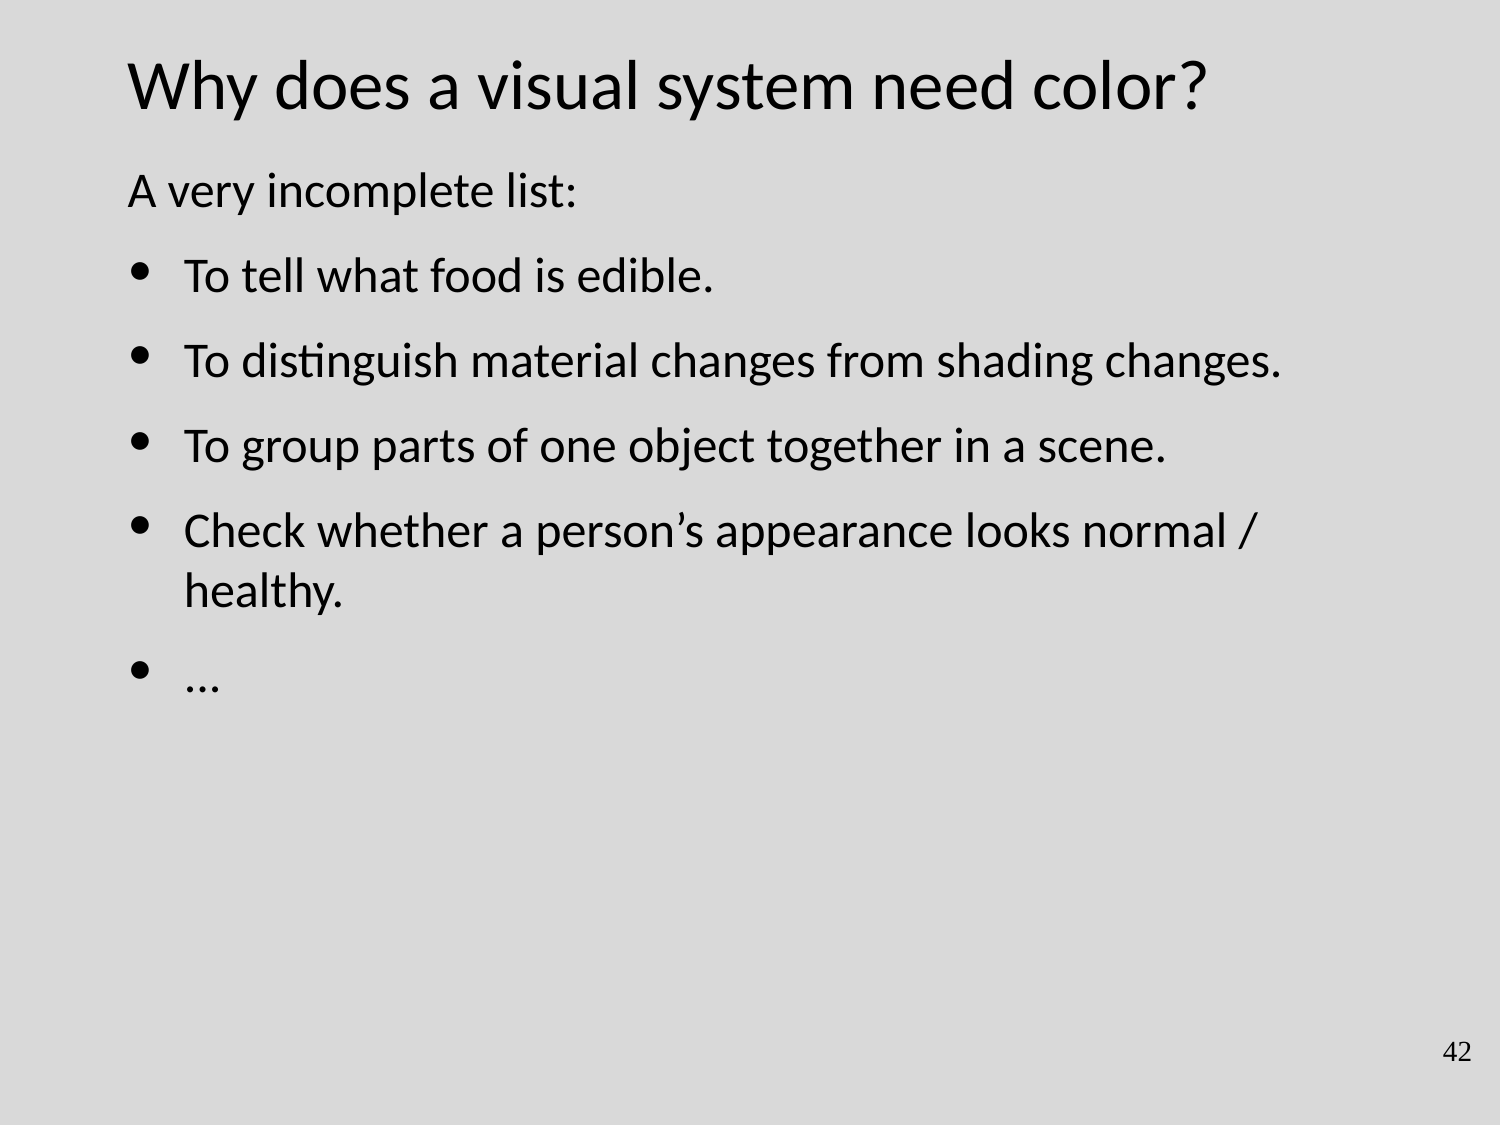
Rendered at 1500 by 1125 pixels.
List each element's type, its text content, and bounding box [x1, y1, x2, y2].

list A very incomplete list: To tell what food is edible. To distinguish material changes from shading changes. To group parts of one object together in a scene. Check whether a person’s appearance looks normal / healthy. ... [112, 150, 1388, 1038]
title Why does a visual system need color? [112, 12, 1388, 150]
slide_number 42 [1175, 1025, 1488, 1100]
